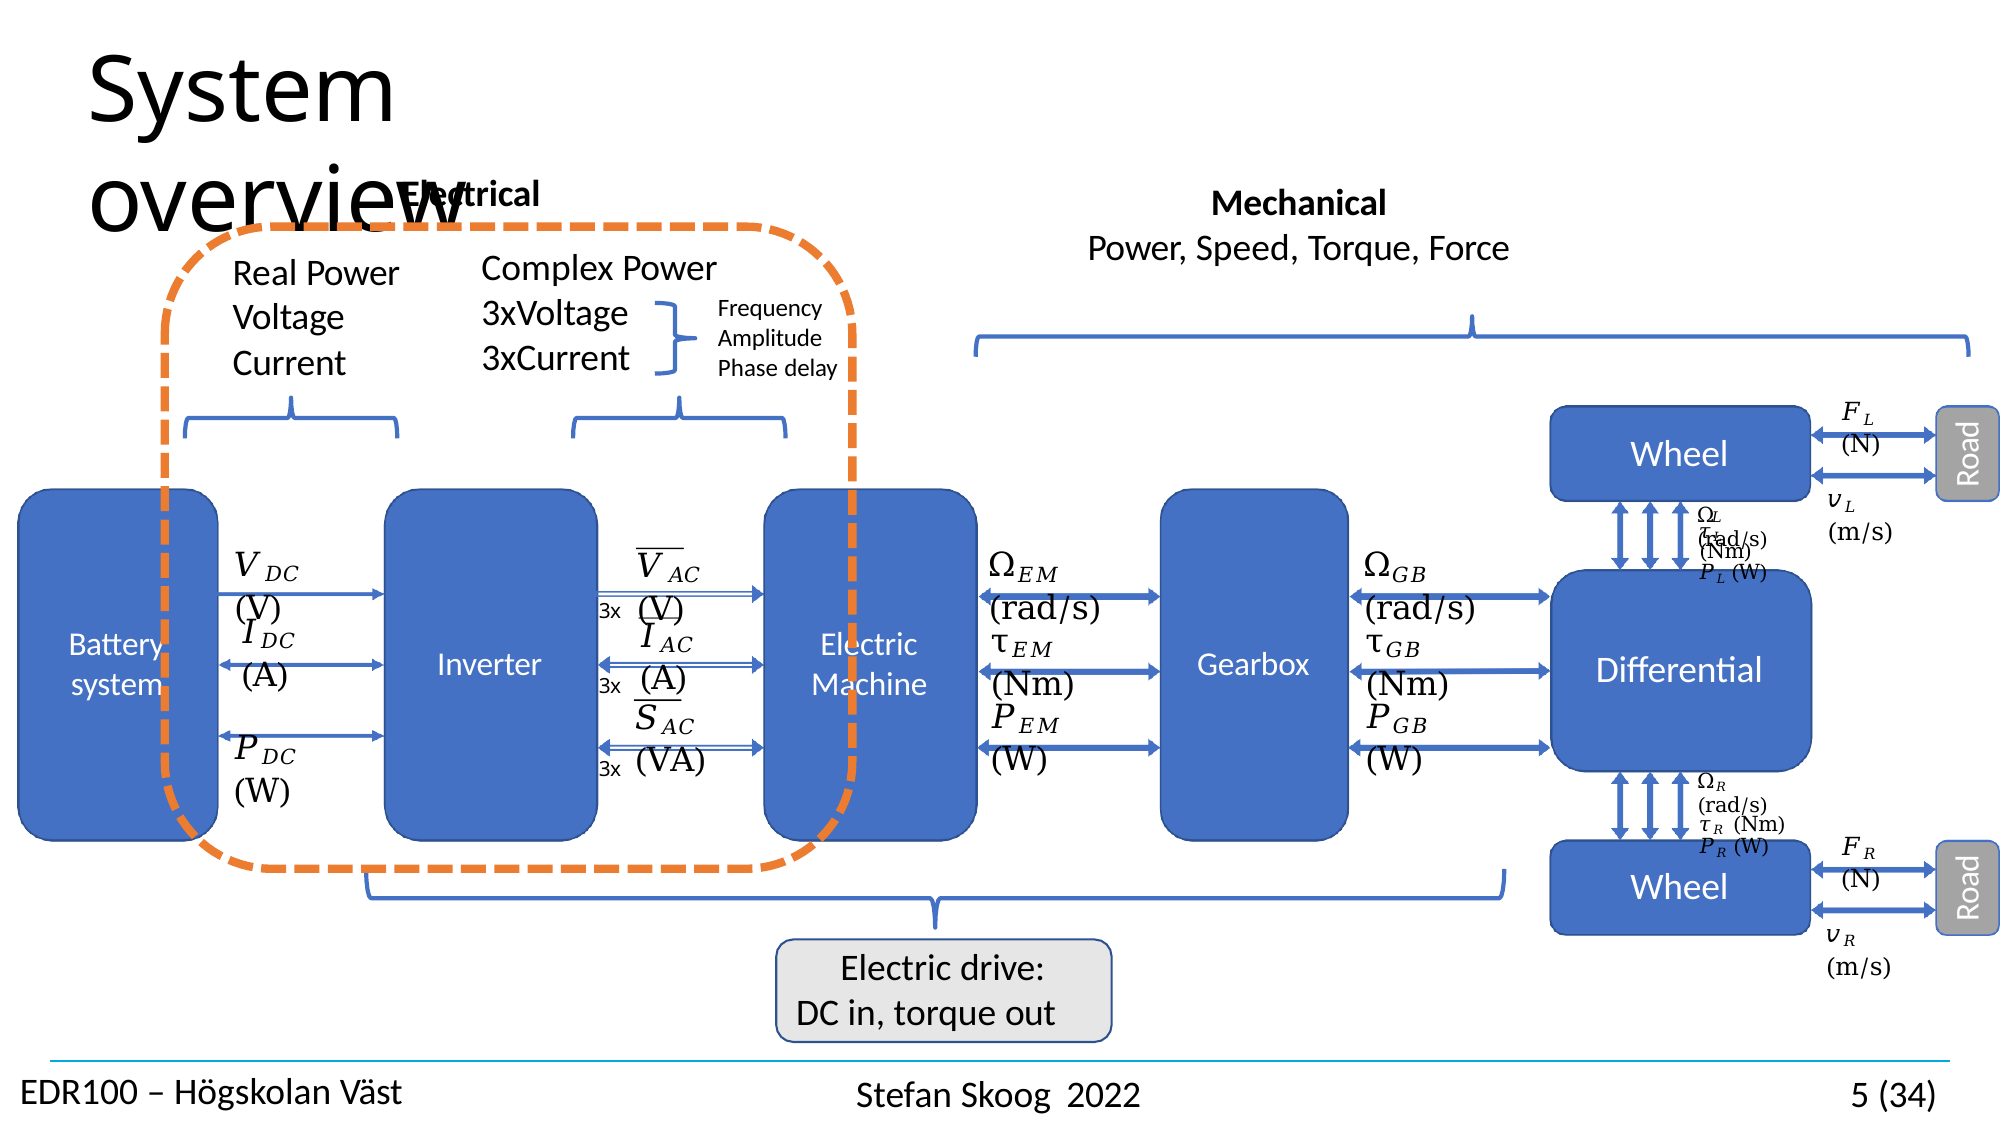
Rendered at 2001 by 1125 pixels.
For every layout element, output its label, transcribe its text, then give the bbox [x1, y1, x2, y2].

text_box 𝐹𝐿 (N) [1833, 392, 1914, 402]
picture [1113, 404, 2000, 936]
text_box Mechanical Power, Speed, Torque, Force [1081, 176, 1516, 269]
picture [16, 404, 182, 936]
title System overview [85, 27, 706, 251]
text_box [160, 222, 1507, 930]
text_box 𝑣𝑅 (m/s) [1818, 947, 1929, 980]
footer EDR100 – Högskolan Väst [17, 1074, 407, 1125]
slide_number 5 (34) [1844, 1076, 1960, 1125]
text_box [1511, 336, 1969, 357]
text_box Electrical [399, 167, 545, 215]
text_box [182, 938, 1113, 1044]
slide_number Stefan Skoog 2022 [853, 1076, 1147, 1125]
